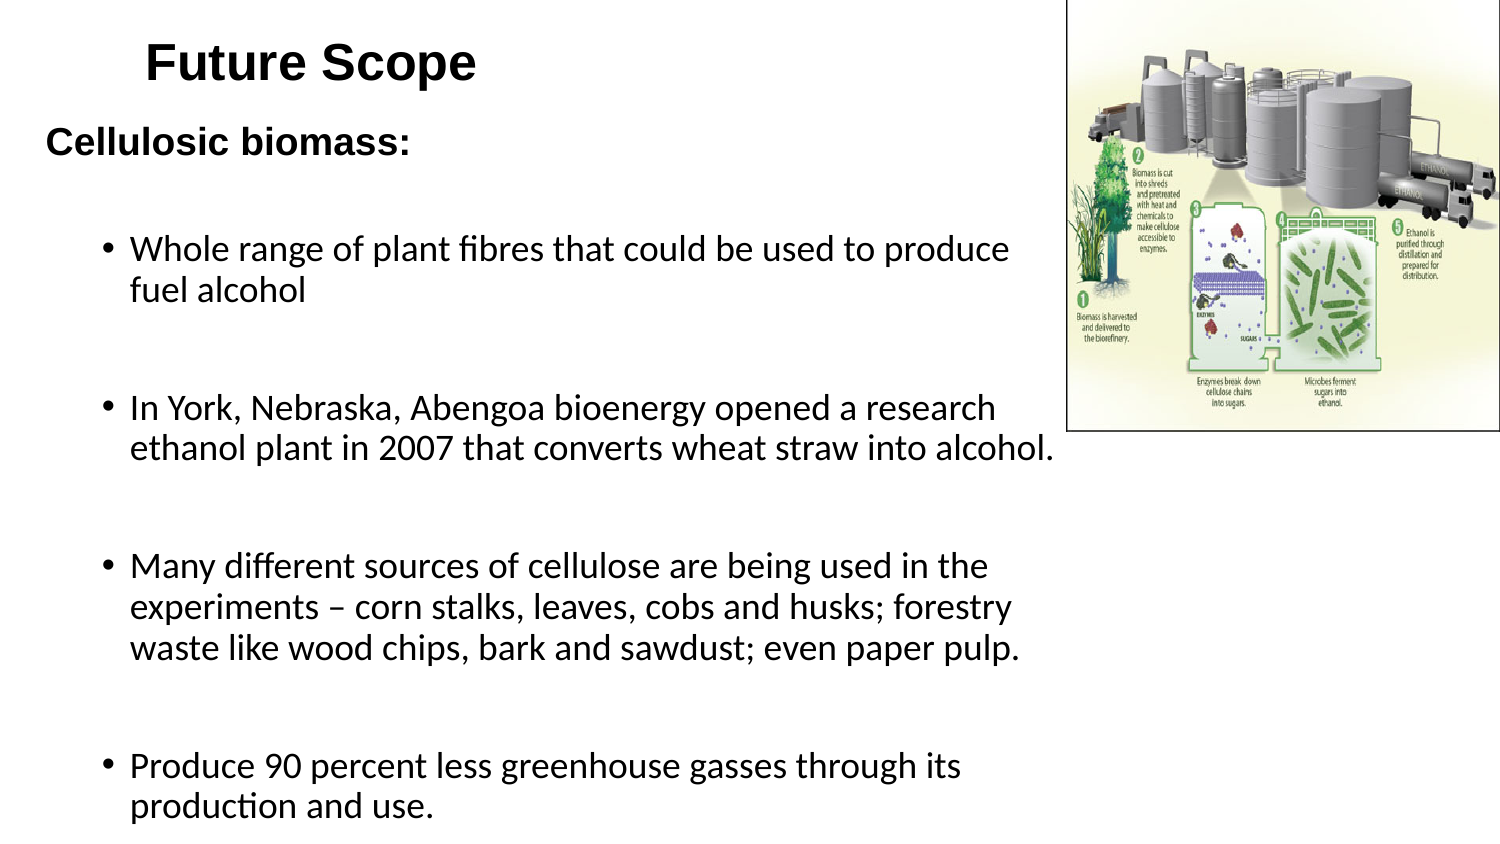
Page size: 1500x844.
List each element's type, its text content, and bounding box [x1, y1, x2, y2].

list Cellulosic biomass: Whole range of plant fibres that could be used to produce fuel alcohol In York, Nebraska, Abengoa bioenergy opened a research ethanol plant in 2007 that converts wheat straw into alcohol. Many different sources of cellulose are being used in the experiments – corn stalks, leaves, cobs and husks; forestry waste like wood chips, bark and sawdust; even paper pulp. Produce 90 percent less greenhouse gasses through its production and use. [30, 114, 1085, 844]
title Future Scope [130, 24, 1066, 103]
picture [1066, 0, 1500, 432]
